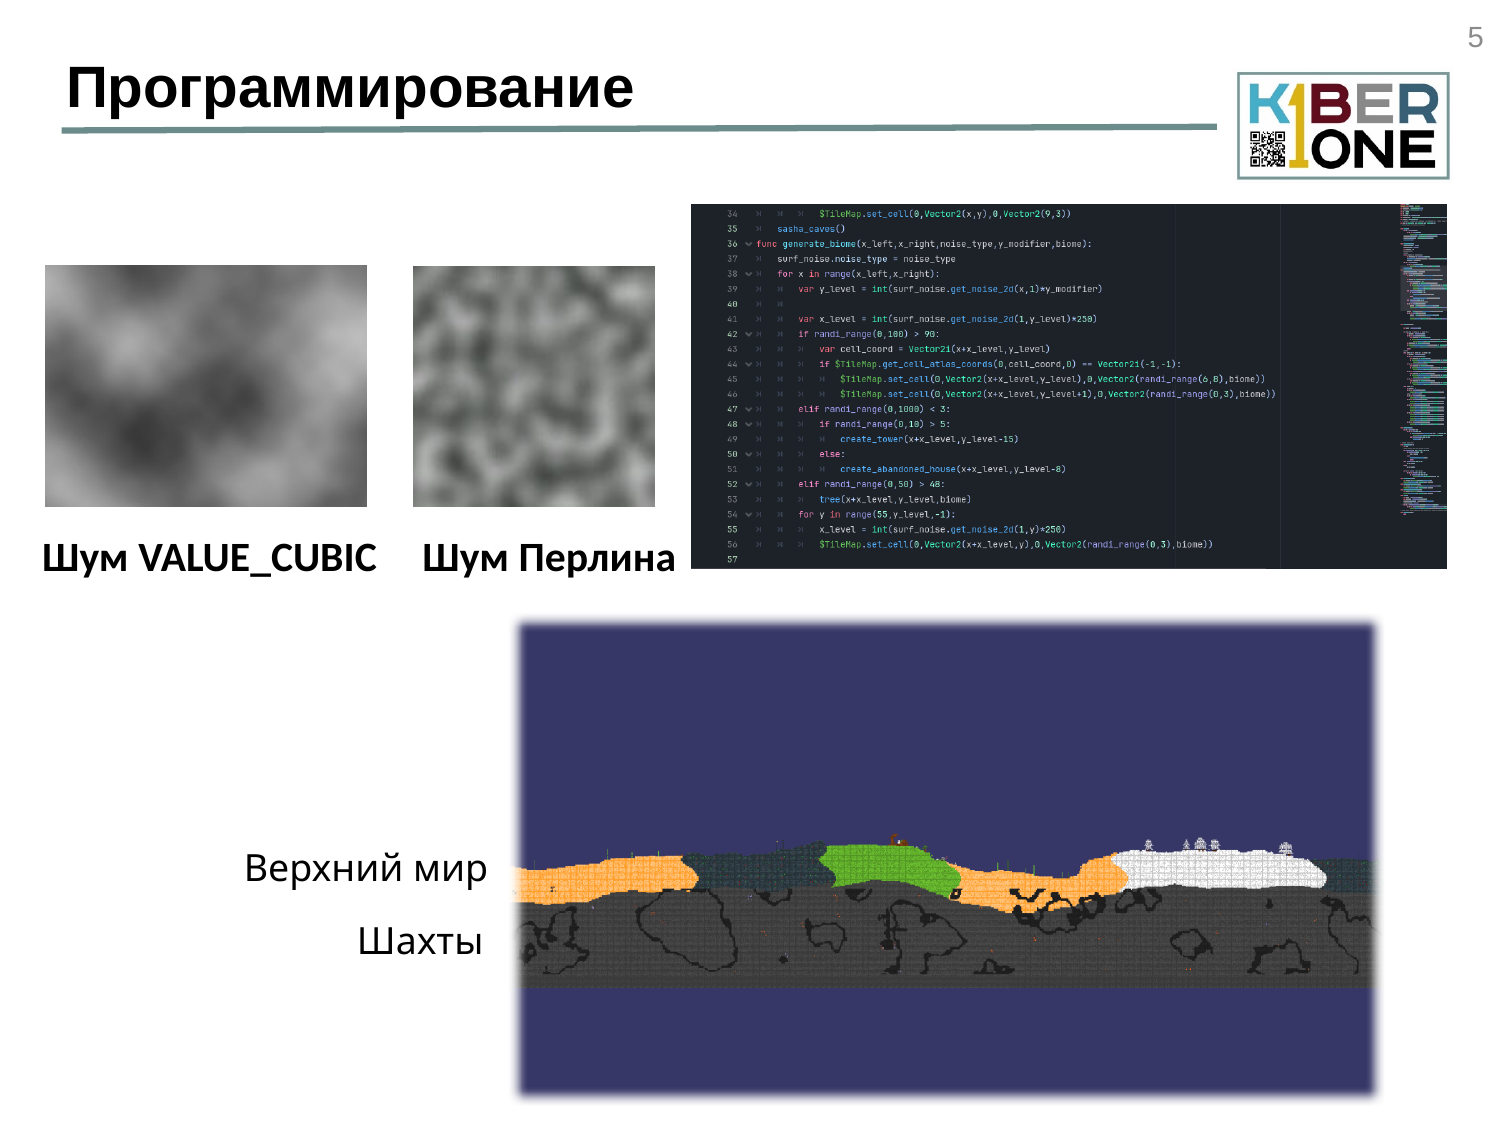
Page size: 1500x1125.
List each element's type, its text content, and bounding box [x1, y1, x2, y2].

picture [45, 265, 367, 507]
text_box Верхний мир [228, 837, 504, 897]
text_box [61, 68, 1453, 183]
picture [413, 266, 655, 507]
picture [691, 204, 1447, 569]
text_box Шум Перлина [407, 522, 692, 588]
slide_number 5 [1148, 0, 1499, 75]
text_box Шум VALUE_CUBIC [27, 522, 392, 588]
text_box Шахты [342, 909, 499, 970]
title Программирование [51, 49, 1148, 127]
picture [508, 612, 1385, 1106]
